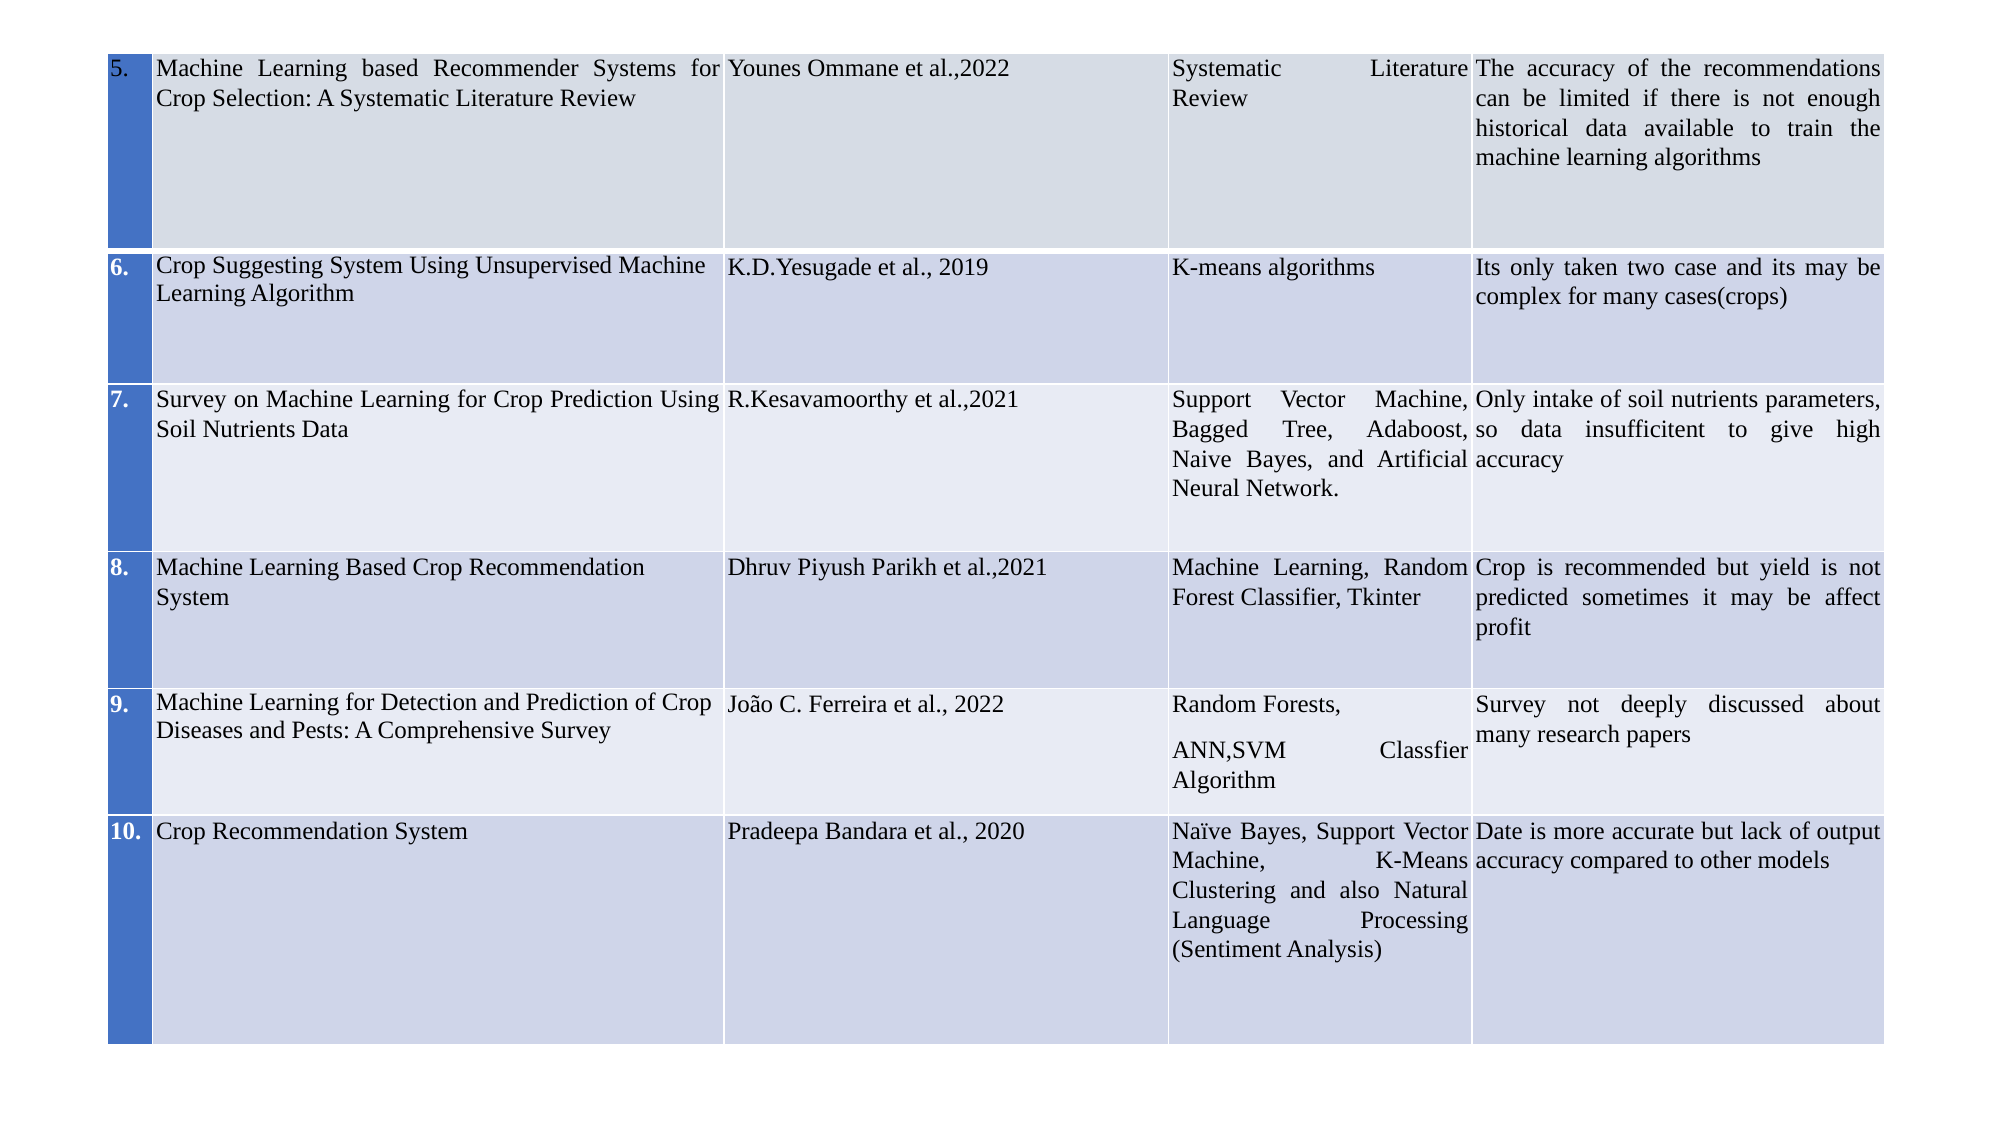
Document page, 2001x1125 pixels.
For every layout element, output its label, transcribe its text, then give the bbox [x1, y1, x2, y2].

table_cell 9. [108, 689, 152, 814]
table_cell Survey on Machine Learning for Crop Prediction Using Soil Nutrients Data [153, 385, 723, 551]
table_cell 6. [108, 254, 152, 383]
table_cell Pradeepa Bandara et al., 2020 [725, 816, 1168, 1044]
table_cell 8. [108, 552, 152, 688]
table_cell Machine Learning for Detection and Prediction of Crop Diseases and Pests: A Comprehensive Survey [153, 689, 723, 814]
table_header Systematic Literature Review [1169, 54, 1471, 248]
table_cell Crop is recommended but yield is not predicted sometimes it may be affect profit [1473, 552, 1884, 688]
table_cell K.D.Yesugade et al., 2019 [725, 254, 1168, 383]
table_header 5. [108, 54, 152, 248]
table_cell Date is more accurate but lack of output accuracy compared to other models [1473, 816, 1884, 1044]
table_cell João C. Ferreira et al., 2022 [725, 689, 1168, 814]
table_cell Machine Learning Based Crop Recommendation System [153, 552, 723, 688]
table_cell Crop Suggesting System Using Unsupervised Machine Learning Algorithm [153, 254, 723, 383]
table_cell Crop Recommendation System [153, 816, 723, 1044]
table_cell Naïve Bayes, Support Vector Machine, K-Means Clustering and also Natural Language Processing (Sentiment Analysis) [1169, 816, 1471, 1044]
table_header The accuracy of the recommendations can be limited if there is not enough historical data available to train the machine learning algorithms [1473, 54, 1884, 248]
table_cell K-means algorithms [1169, 254, 1471, 383]
table_header Younes Ommane et al.,2022 [725, 54, 1168, 248]
table_cell Dhruv Piyush Parikh et al.,2021 [725, 552, 1168, 688]
table_header Machine Learning based Recommender Systems for Crop Selection: A Systematic Literature Review [153, 54, 723, 248]
table_cell 7. [108, 385, 152, 551]
table_cell Random Forests, ANN,SVM Classfier Algorithm [1169, 689, 1471, 814]
table_cell 10. [108, 816, 152, 1044]
table_cell Its only taken two case and its may be complex for many cases(crops) [1473, 254, 1884, 383]
table_cell Support Vector Machine, Bagged Tree, Adaboost, Naive Bayes, and Artificial Neural Network. [1169, 385, 1471, 551]
table_cell Only intake of soil nutrients parameters, so data insufficitent to give high accuracy [1473, 385, 1884, 551]
table_cell Survey not deeply discussed about many research papers [1473, 689, 1884, 814]
table_cell Machine Learning, Random Forest Classifier, Tkinter [1169, 552, 1471, 688]
table_cell R.Kesavamoorthy et al.,2021 [725, 385, 1168, 551]
